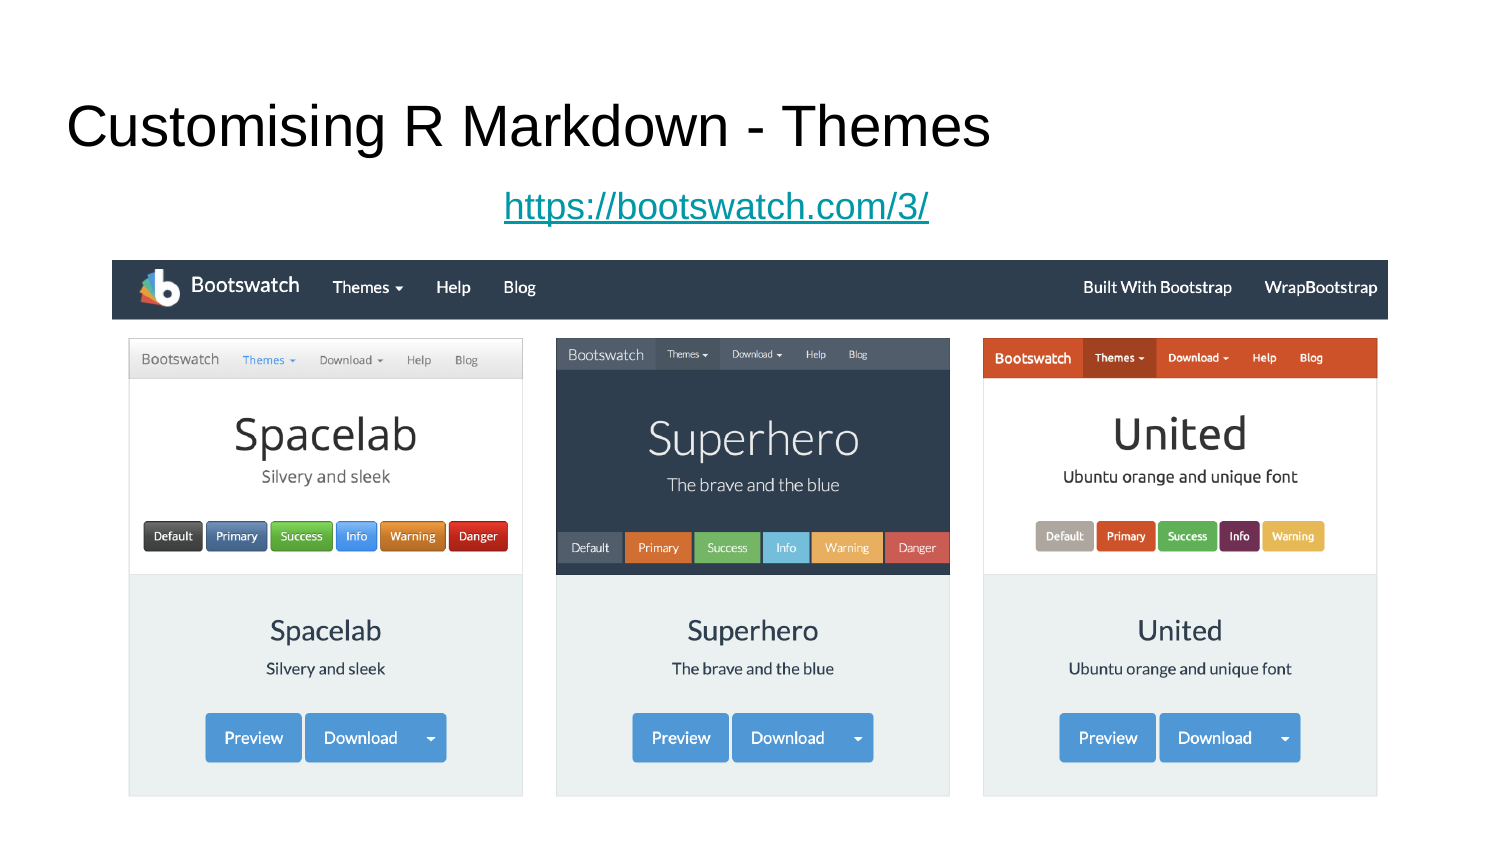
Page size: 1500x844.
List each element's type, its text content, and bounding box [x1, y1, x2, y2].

picture [112, 260, 1388, 807]
title Customising R Markdown - Themes [51, 72, 1449, 167]
text_box https://bootswatch.com/3/ [0, 166, 1441, 261]
